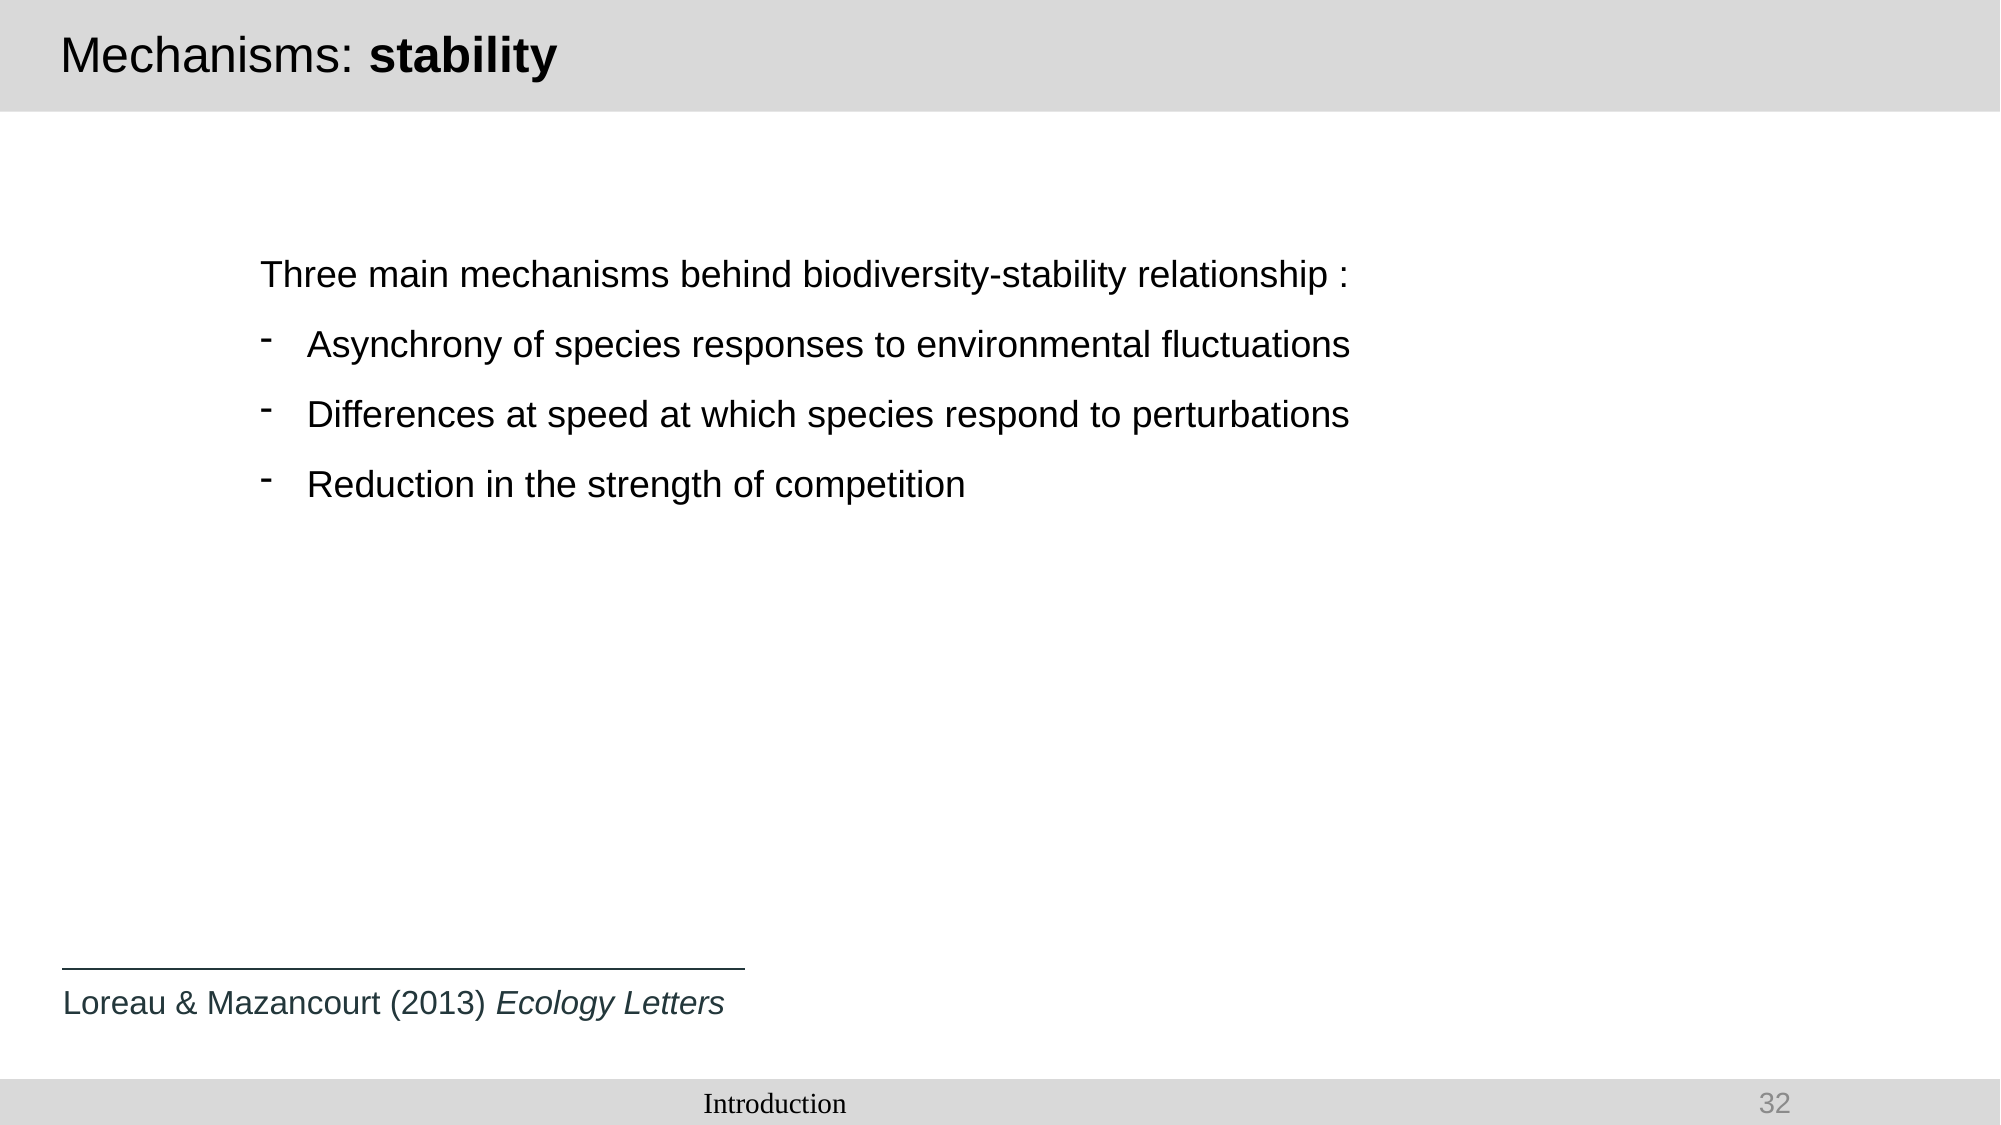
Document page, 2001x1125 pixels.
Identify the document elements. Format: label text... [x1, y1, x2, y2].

title Mechanisms: stability [0, 0, 2000, 112]
slide_number 32 [1550, 1079, 2000, 1125]
text_box Loreau & Mazancourt (2013) Ecology Letters [48, 974, 1871, 1069]
footer Introduction [0, 1079, 1550, 1125]
text_box Three main mechanisms behind biodiversity-stability relationship : Asynchrony of species responses to environmental fluctuations Differences at speed at which species respond to perturbations Reduction in the strength of competition [245, 242, 1367, 513]
